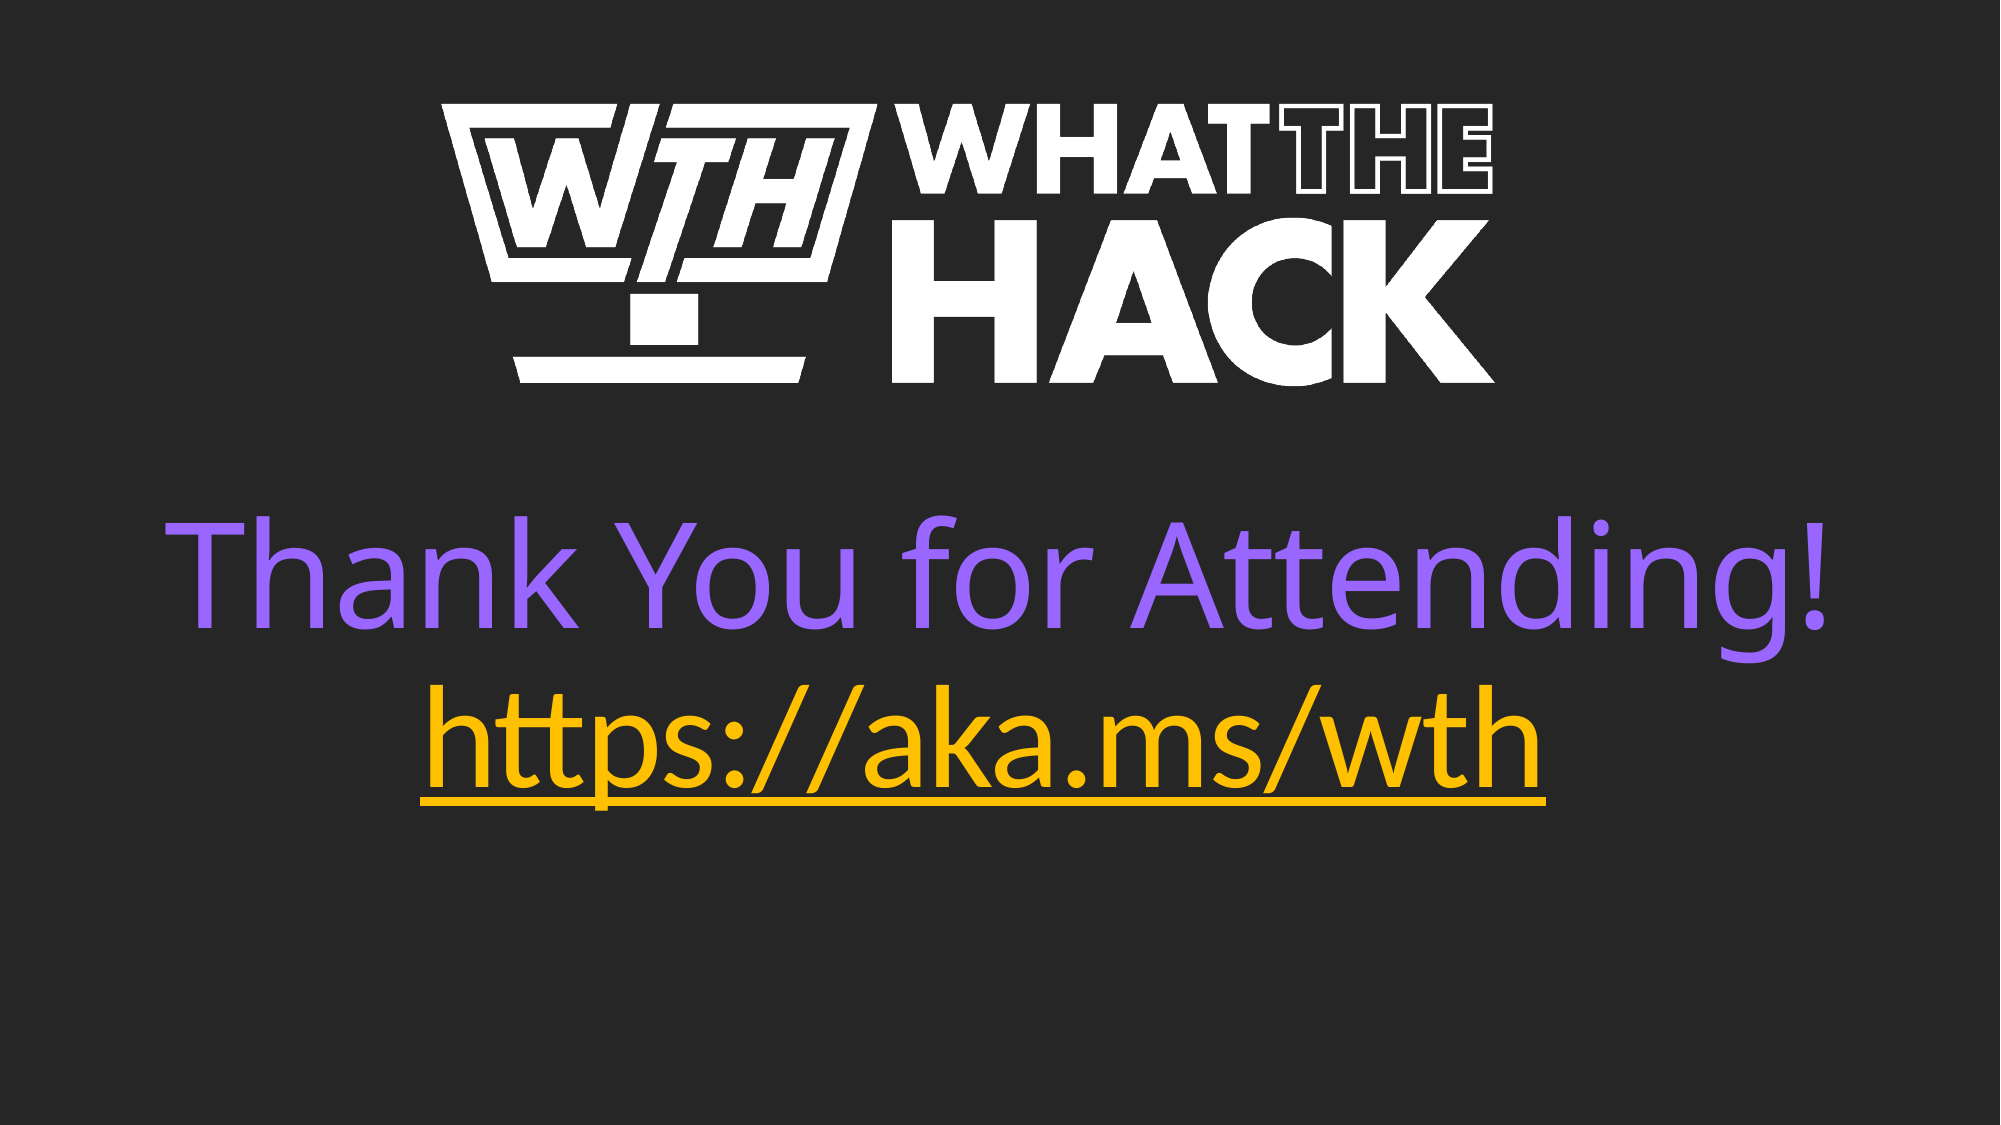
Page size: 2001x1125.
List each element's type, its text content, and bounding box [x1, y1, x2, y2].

picture [267, 52, 1676, 419]
title Thank You for Attending! https://aka.ms/wth [146, 486, 1854, 838]
